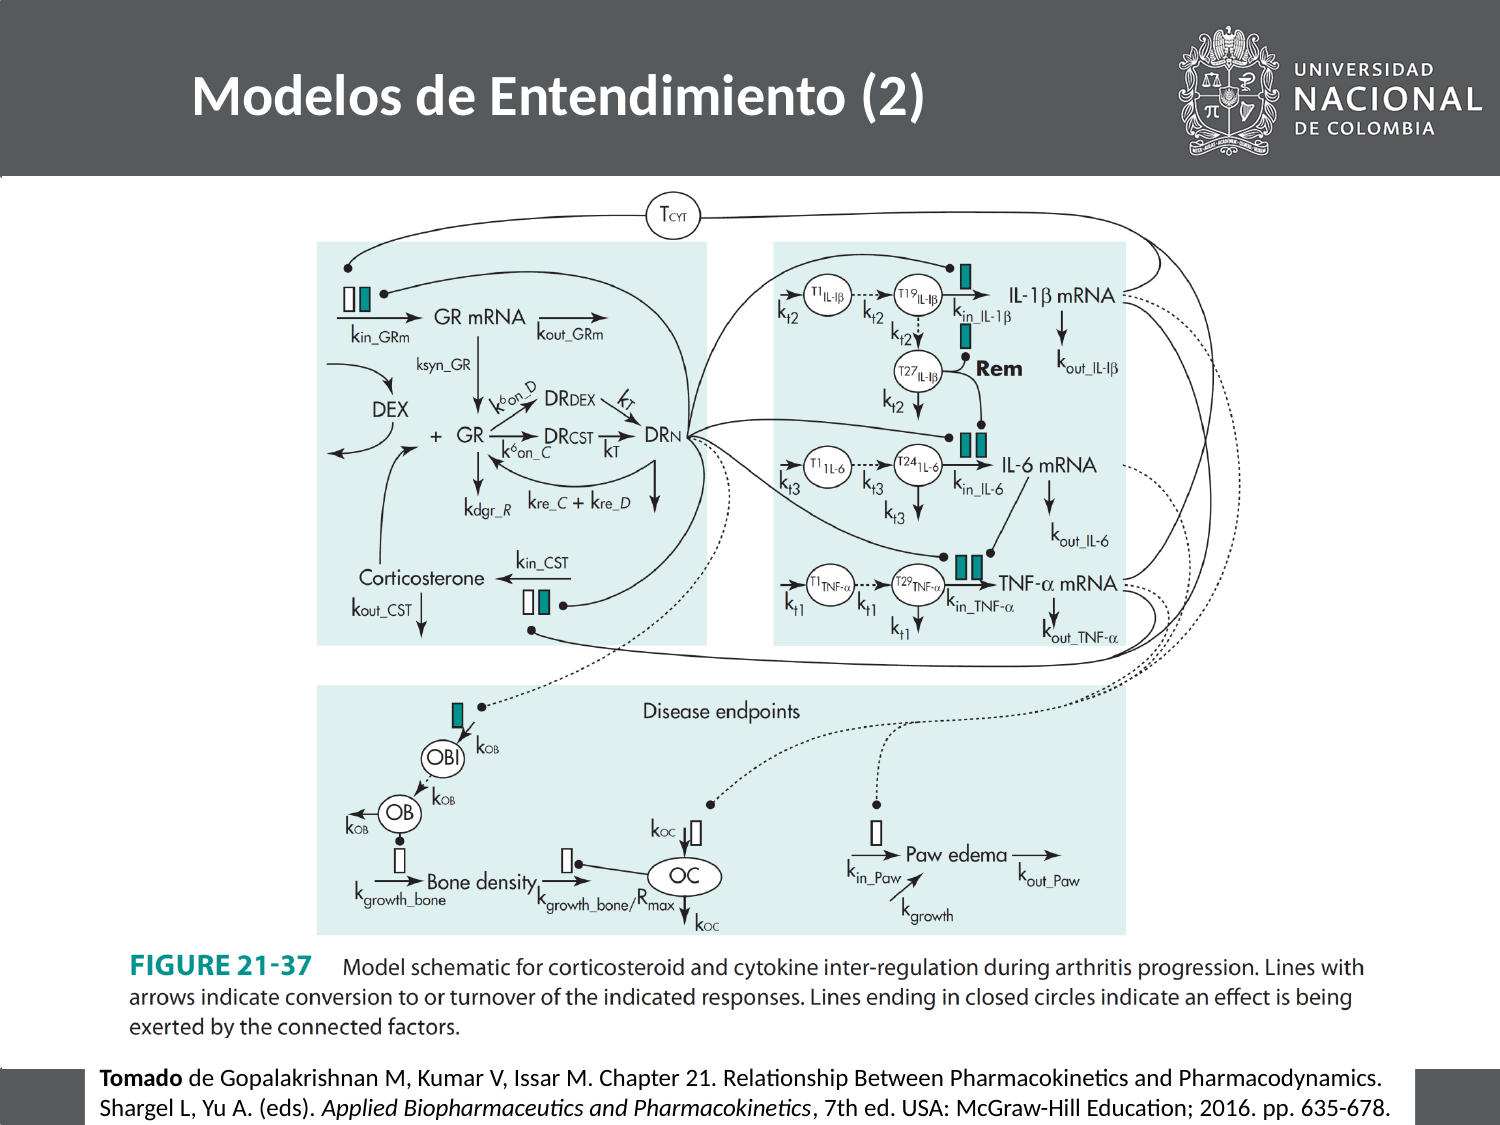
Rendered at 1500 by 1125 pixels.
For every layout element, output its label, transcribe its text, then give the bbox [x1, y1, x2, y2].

title Modelos de Entendimiento (2) [0, 11, 1118, 173]
text_box Tomado de Gopalakrishnan M, Kumar V, Issar M. Chapter 21. Relationship Between Pharmacokinetics and Pharmacodynamics. Shargel L, Yu A. (eds). Applied Biopharmaceutics and Pharmacokinetics, 7th ed. USA: McGraw-Hill Education; 2016. pp. 635-678. [84, 1053, 1416, 1125]
picture [0, 0, 1500, 1125]
